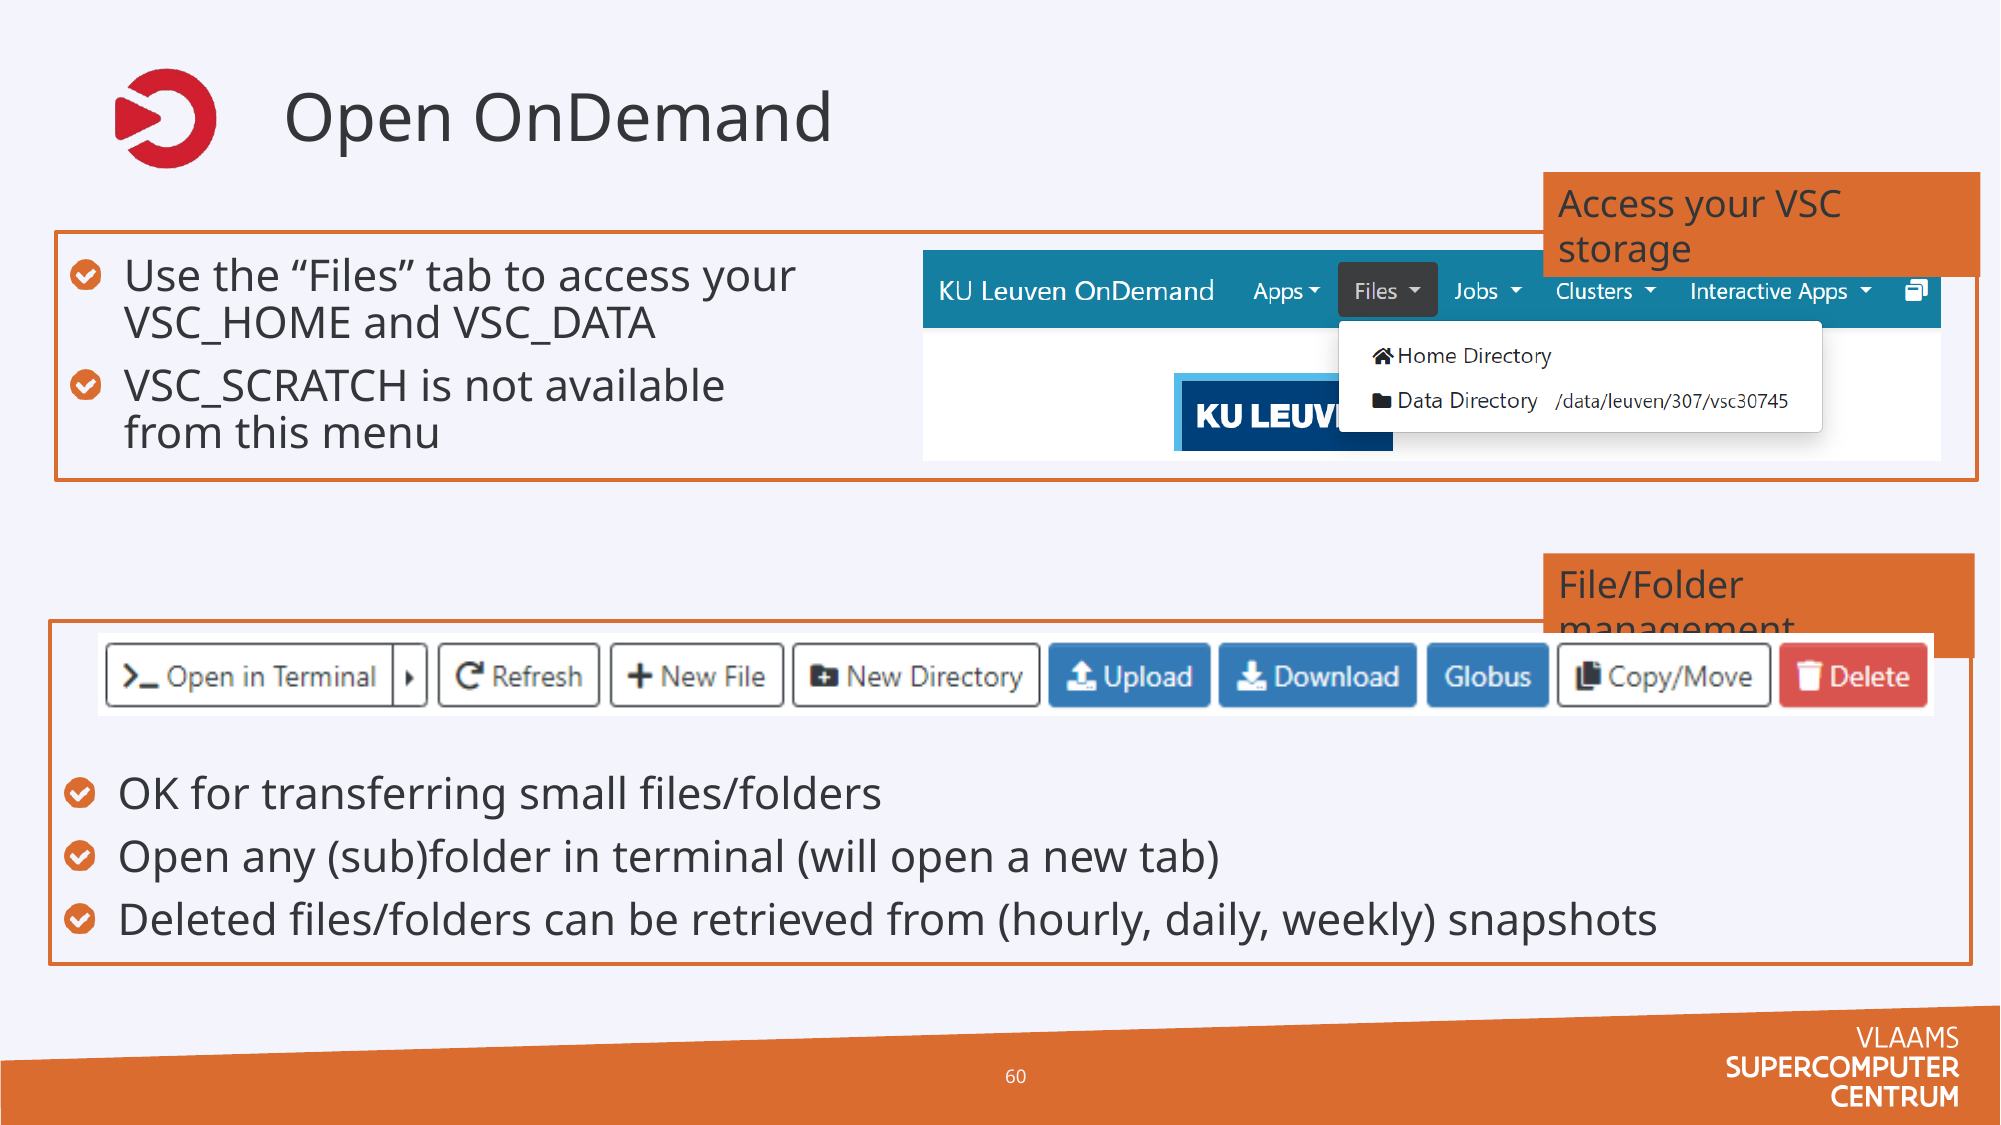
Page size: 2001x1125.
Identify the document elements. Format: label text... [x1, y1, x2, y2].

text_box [49, 553, 1975, 965]
picture [1725, 1021, 1960, 1117]
text_box Open OnDemand [230, 54, 1941, 172]
text_box 60 [958, 1047, 1042, 1108]
picture [102, 54, 230, 172]
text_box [55, 172, 1981, 480]
